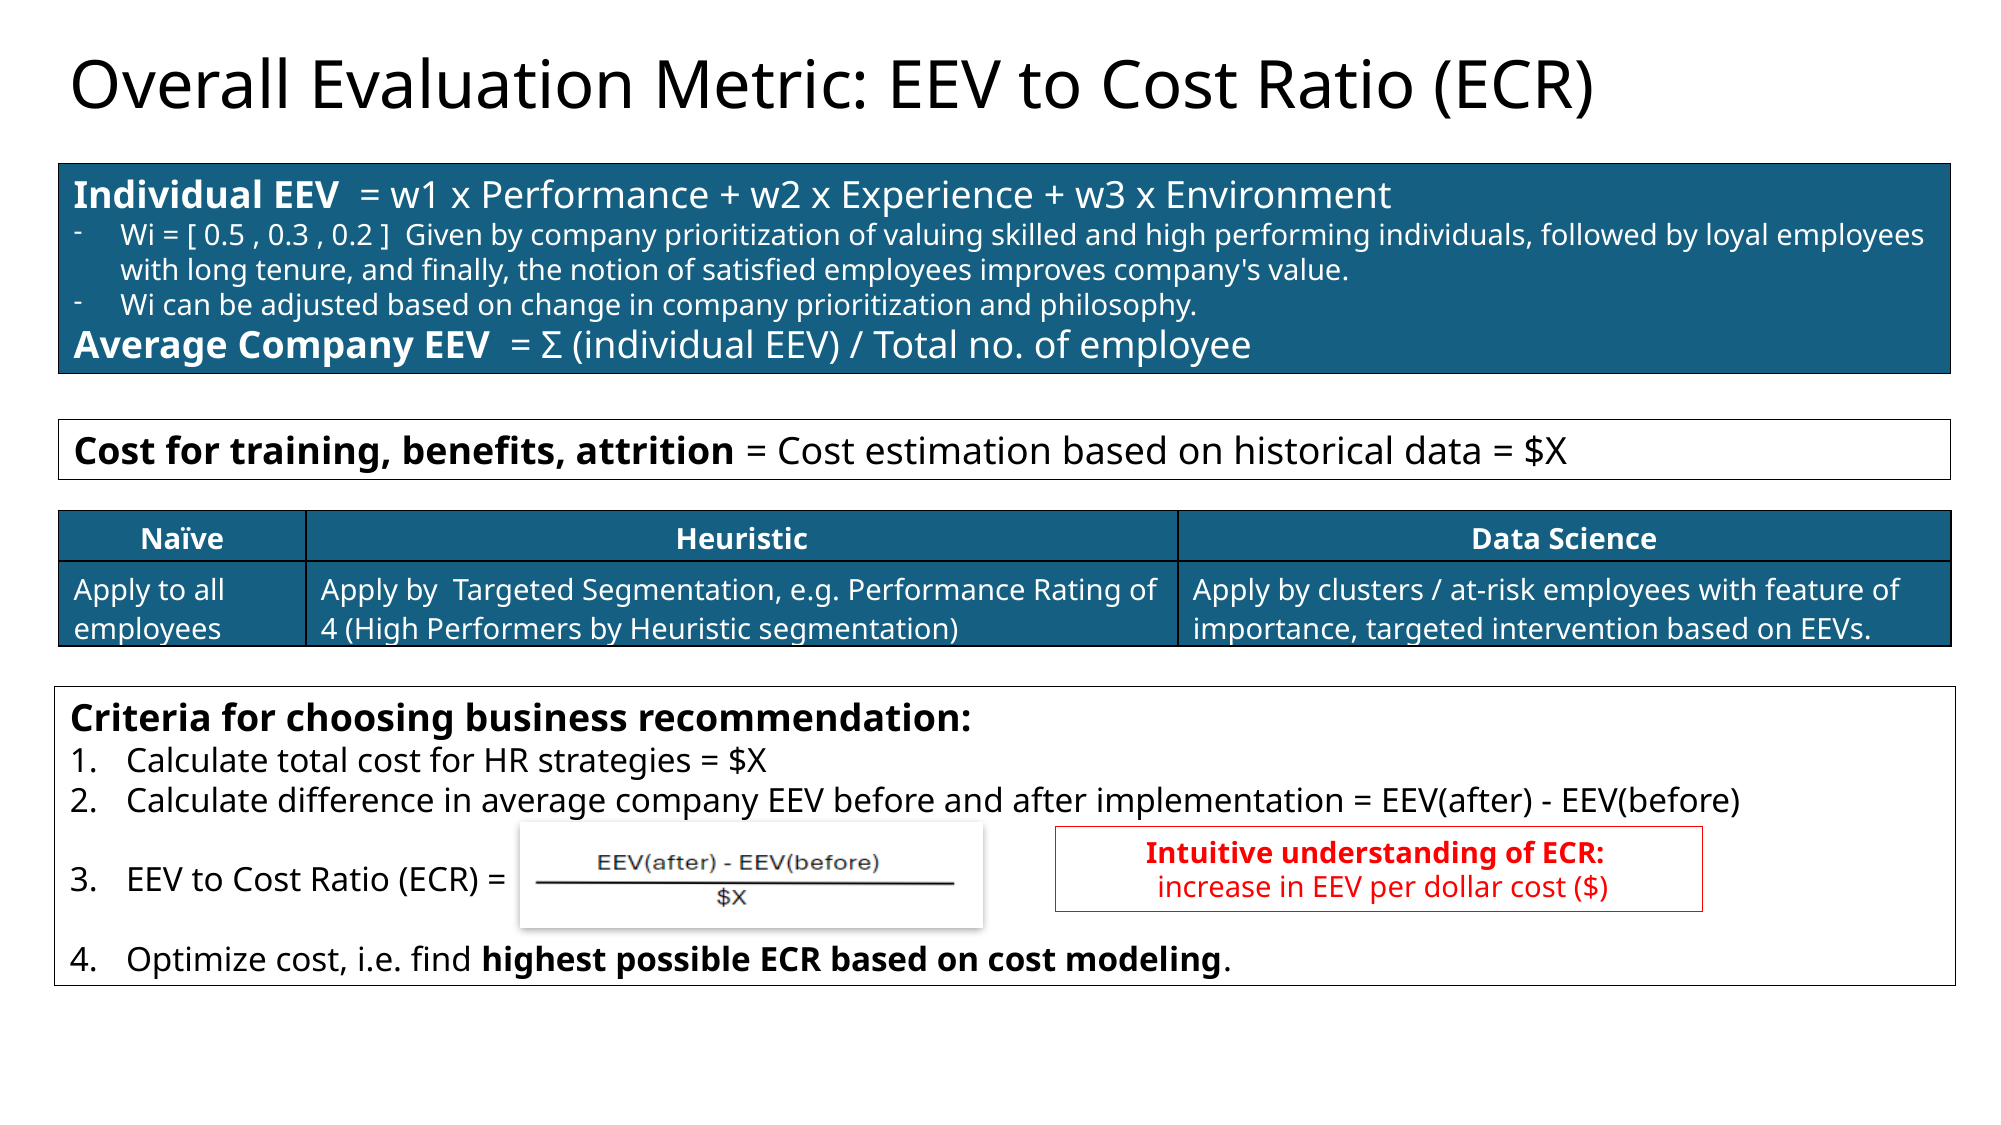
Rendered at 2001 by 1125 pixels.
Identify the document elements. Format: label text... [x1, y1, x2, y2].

title Overall Evaluation Metric: EEV to Cost Ratio (ECR) [54, 35, 1780, 139]
table_cell Apply to all employees [59, 562, 305, 645]
table_header Naïve [59, 511, 305, 560]
table_header Data Science [1179, 511, 1950, 560]
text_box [54, 685, 1956, 990]
table_cell Apply by clusters / at-risk employees with feature of importance, targeted intervention based on EEVs. [1179, 562, 1950, 645]
table_header Heuristic [307, 511, 1177, 560]
text_box Cost for training, benefits, attrition = Cost estimation based on historical data = $X [58, 419, 1951, 480]
text_box Individual EEV = w1 x Performance + w2 x Experience + w3 x Environment Wi = [ 0.5 , 0.3 , 0.2 ] Given by company prioritization of valuing skilled and high performing individuals, followed by loyal employees with long tenure, and finally, the notion of satisfied employees improves company's value. Wi can be adjusted based on change in company prioritization and philosophy. Average Company EEV = Σ (individual EEV) / Total no. of employee [58, 163, 1951, 374]
table_cell Apply by Targeted Segmentation, e.g. Performance Rating of 4 (High Performers by Heuristic segmentation) [307, 562, 1177, 645]
